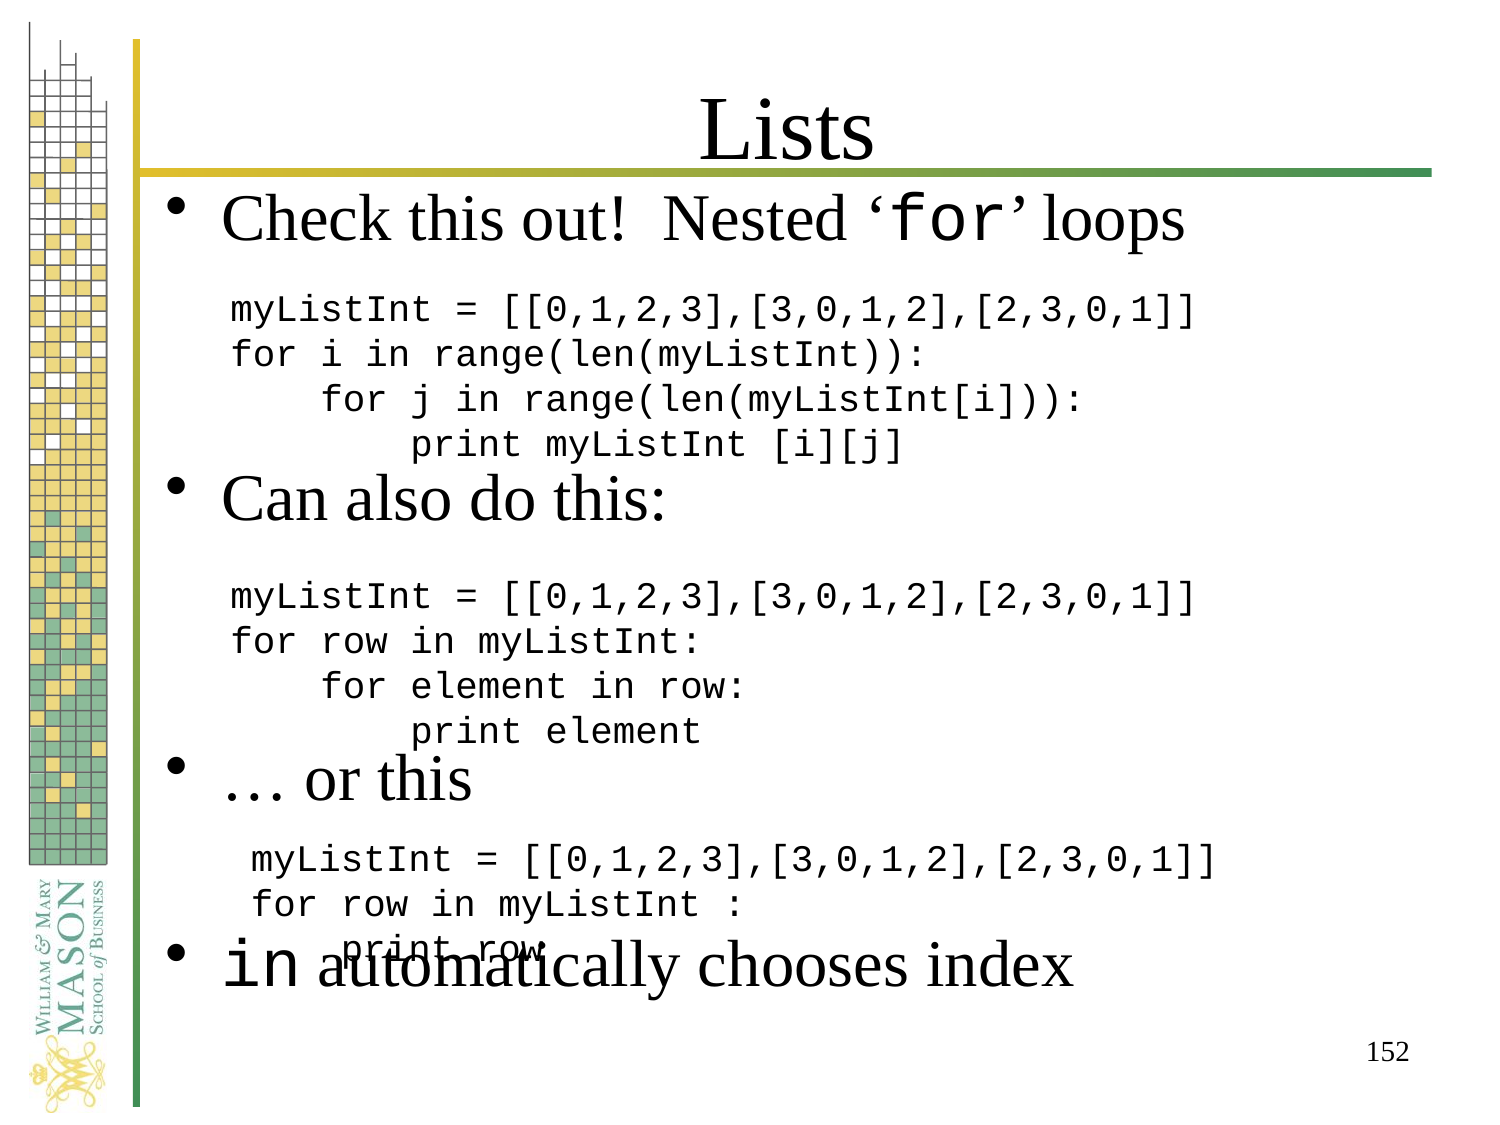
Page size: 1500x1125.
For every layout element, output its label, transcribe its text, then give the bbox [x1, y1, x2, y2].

title Naming Variables [29, 879, 107, 1113]
text_box myListInt = [[0,1,2,3],[3,0,1,2],[2,3,0,1]] for row in myListInt : print row [236, 826, 1234, 977]
text_box myListInt = [[0,1,2,3],[3,0,1,2],[2,3,0,1]] for row in myListInt: for element in row: print element [215, 563, 1213, 758]
list Check this out! Nested ‘for’ loops Can also do this: … or this in automatically chooses index [150, 166, 1425, 934]
slide_number 152 [1048, 1024, 1426, 1103]
text_box myListInt = [[0,1,2,3],[3,0,1,2],[2,3,0,1]] for i in range(len(myListInt)): for j in range(len(myListInt[i])): print myListInt [i][j] [215, 276, 1213, 471]
title Lists [150, 45, 1425, 166]
